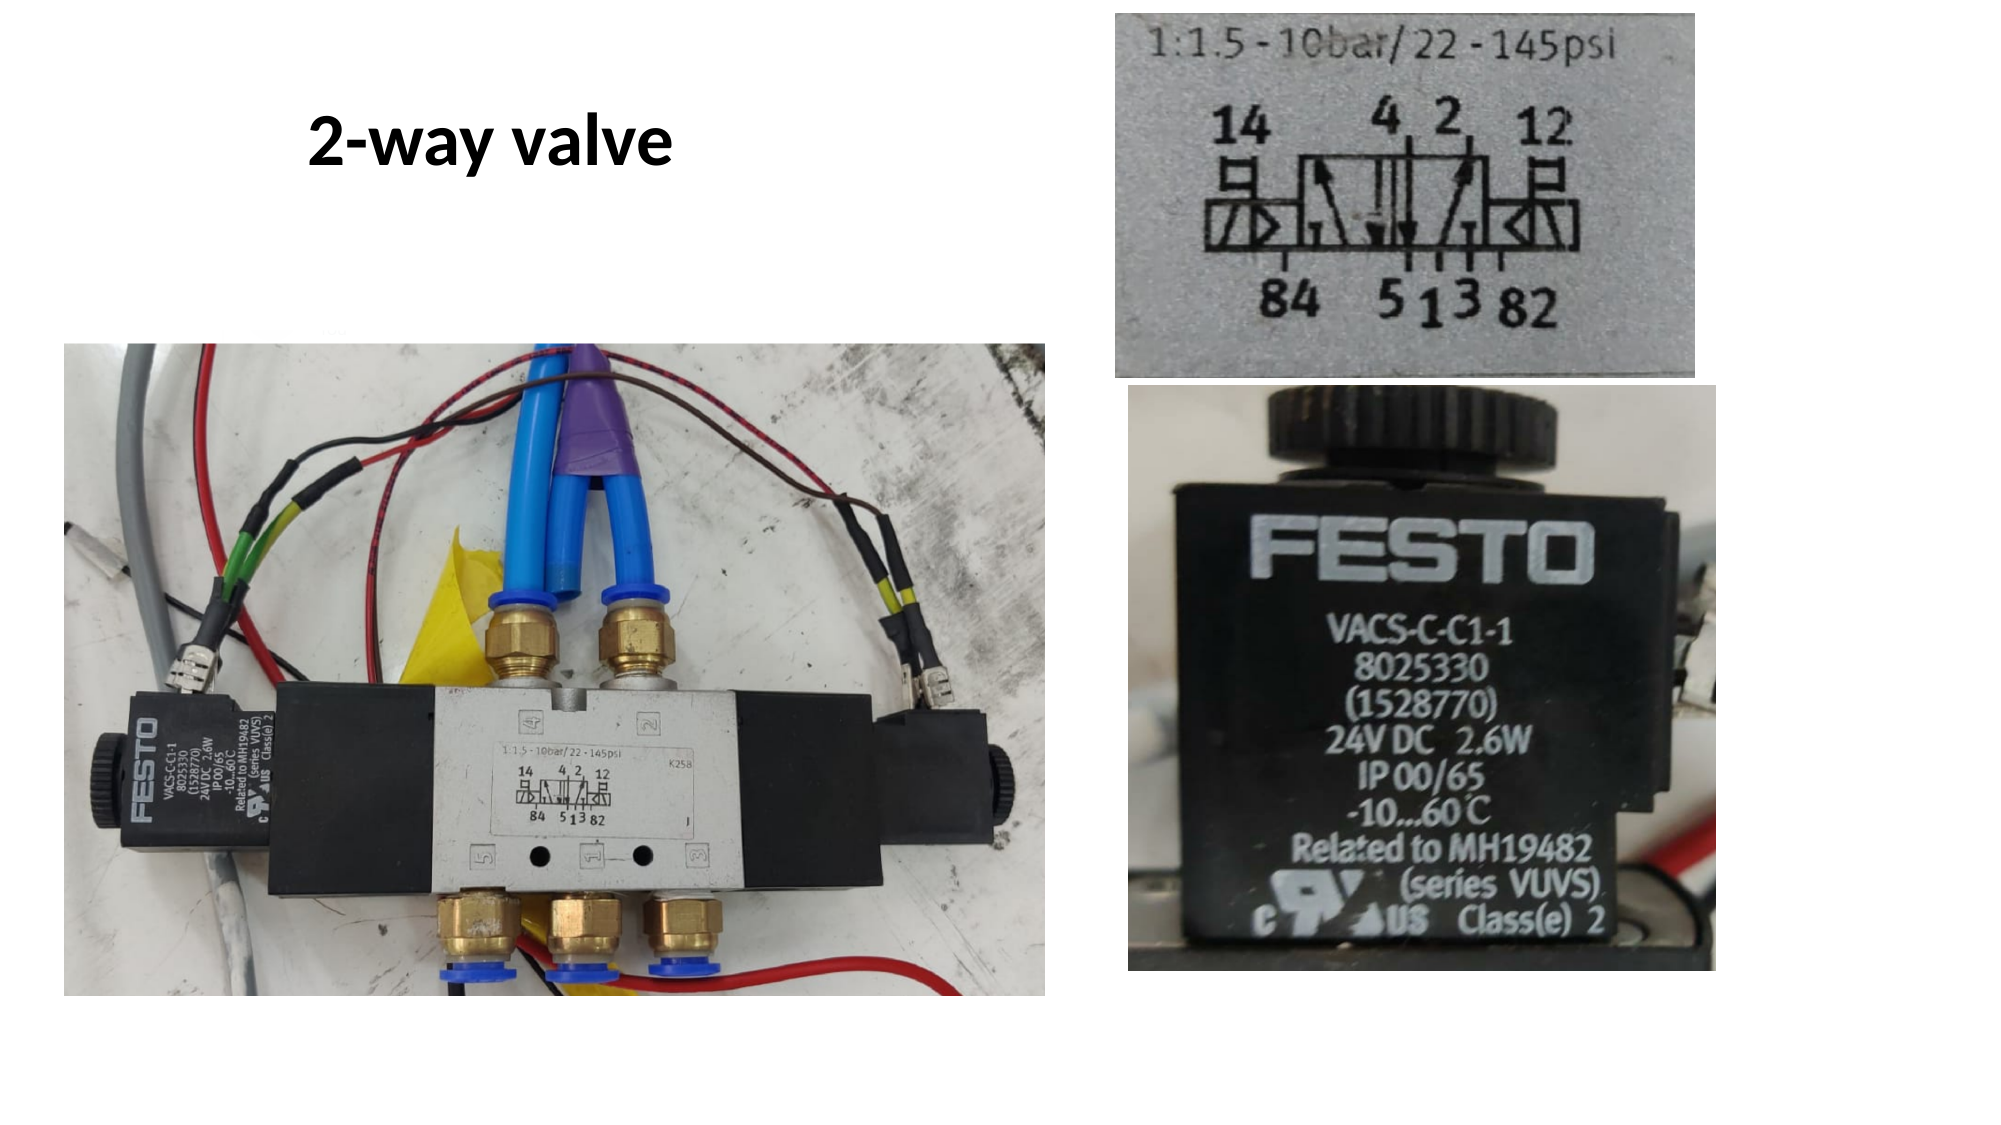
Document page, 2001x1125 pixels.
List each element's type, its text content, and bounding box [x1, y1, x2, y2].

picture [1115, 13, 1695, 378]
picture [1127, 385, 1716, 971]
text_box 2-way valve [292, 83, 717, 188]
picture [64, 329, 1045, 996]
